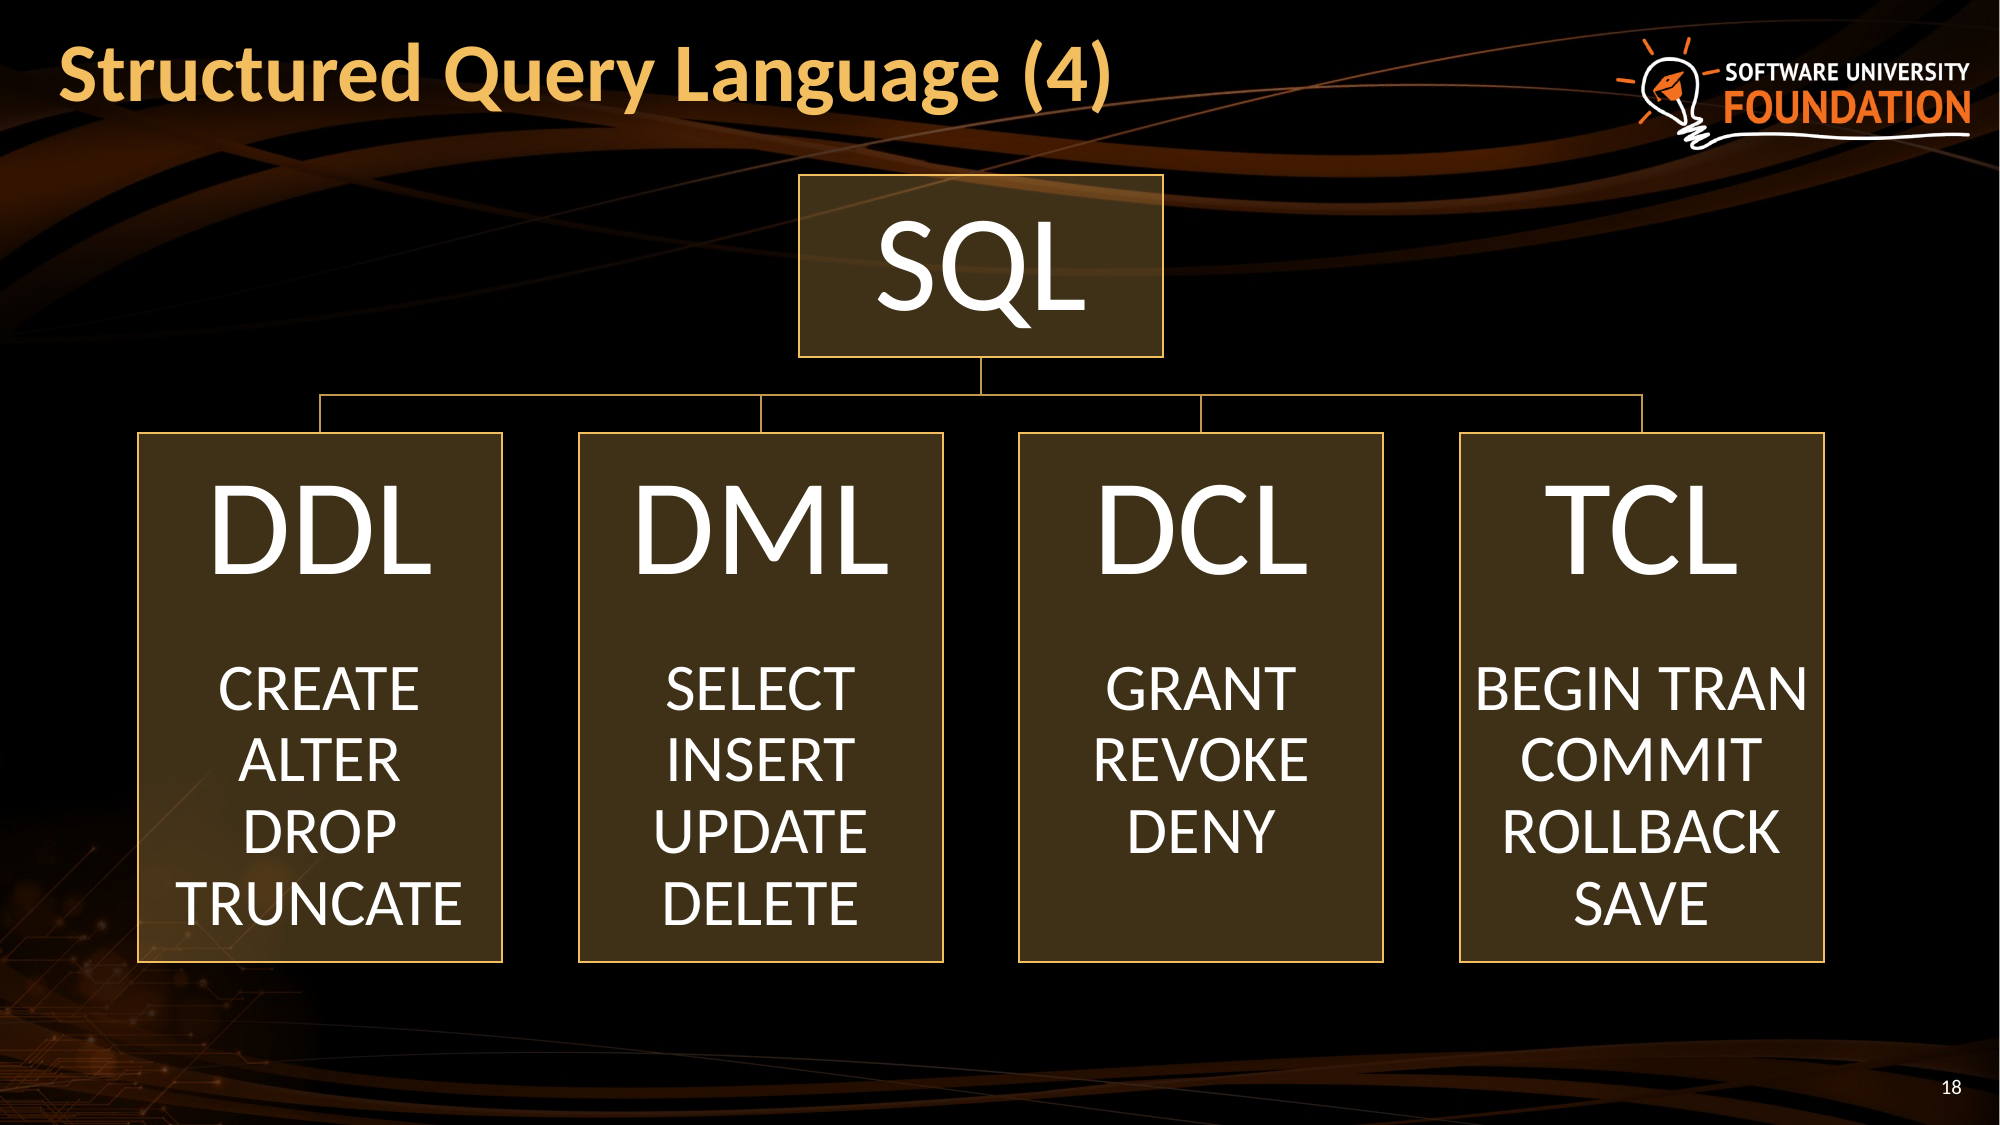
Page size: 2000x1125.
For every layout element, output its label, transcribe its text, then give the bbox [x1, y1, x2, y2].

picture [0, 0, 2000, 1125]
slide_number 18 [1897, 1070, 1968, 1103]
title Structured Query Language (4) [40, 0, 1613, 166]
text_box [137, 124, 1825, 1013]
